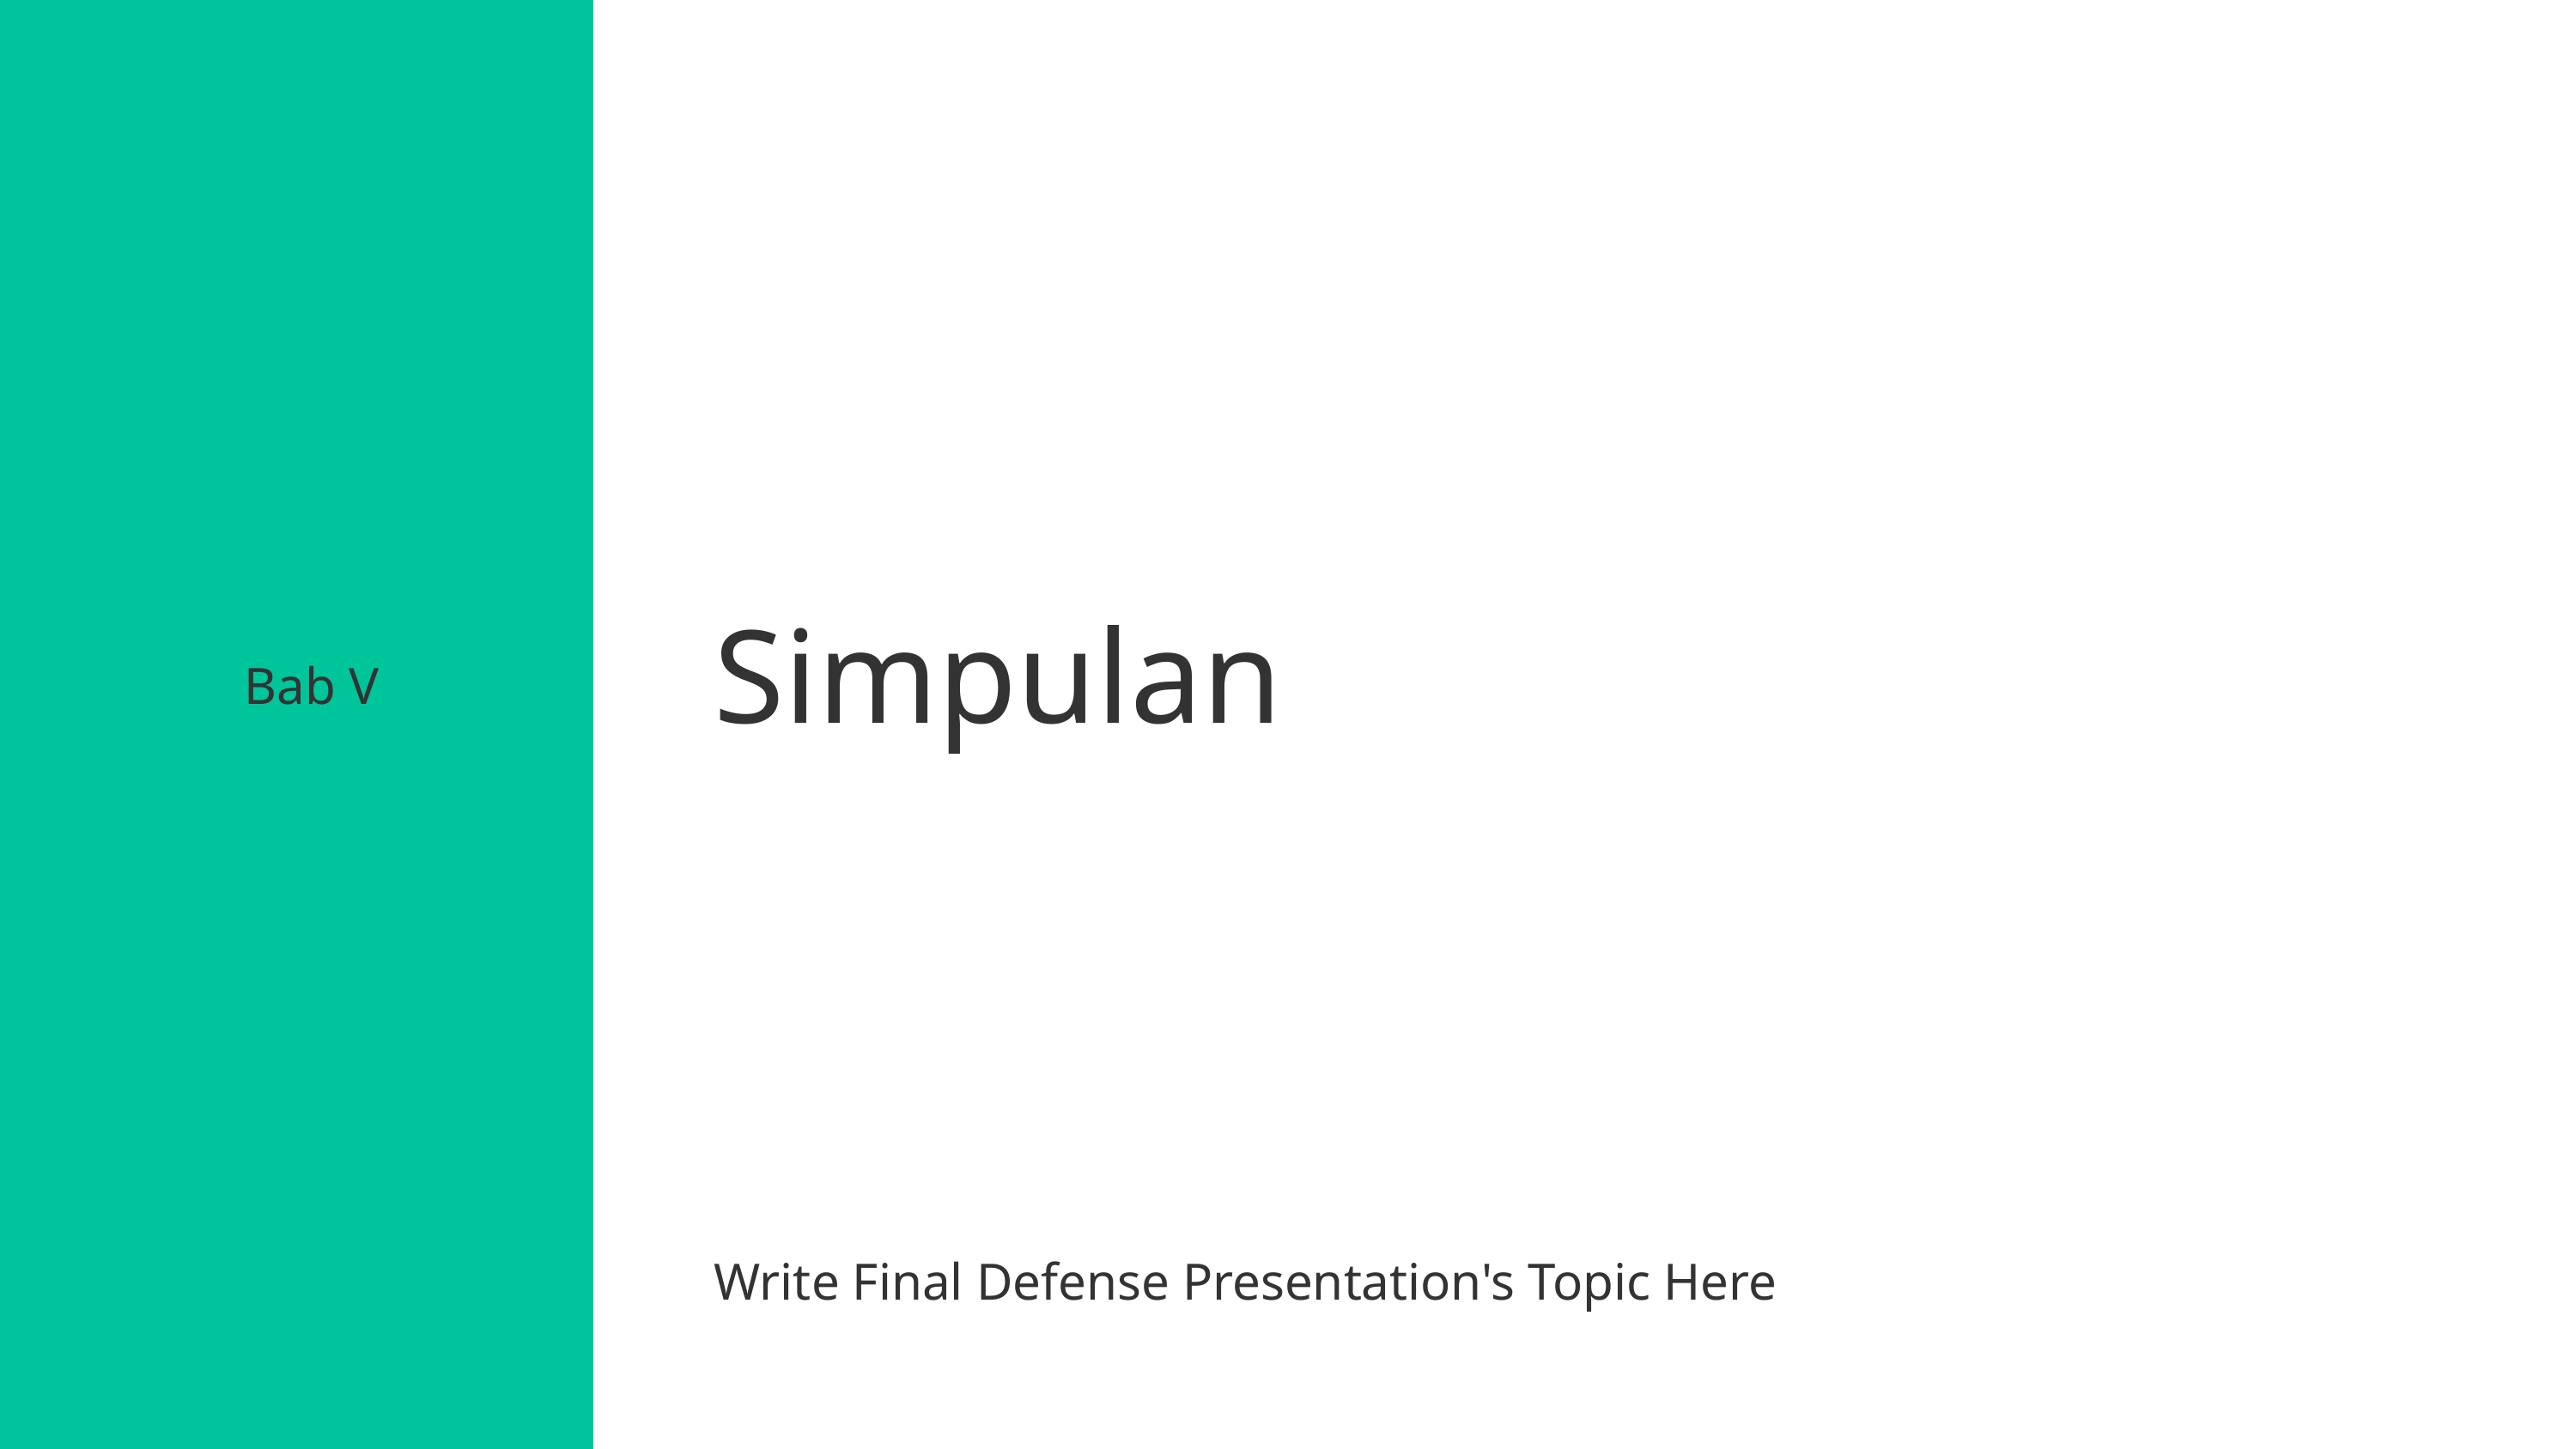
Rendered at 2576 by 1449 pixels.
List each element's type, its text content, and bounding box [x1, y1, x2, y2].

text_box Write Final Defense Presentation's Topic Here [714, 1229, 1996, 1310]
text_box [0, 0, 594, 1449]
text_box Simpulan [714, 594, 2432, 749]
